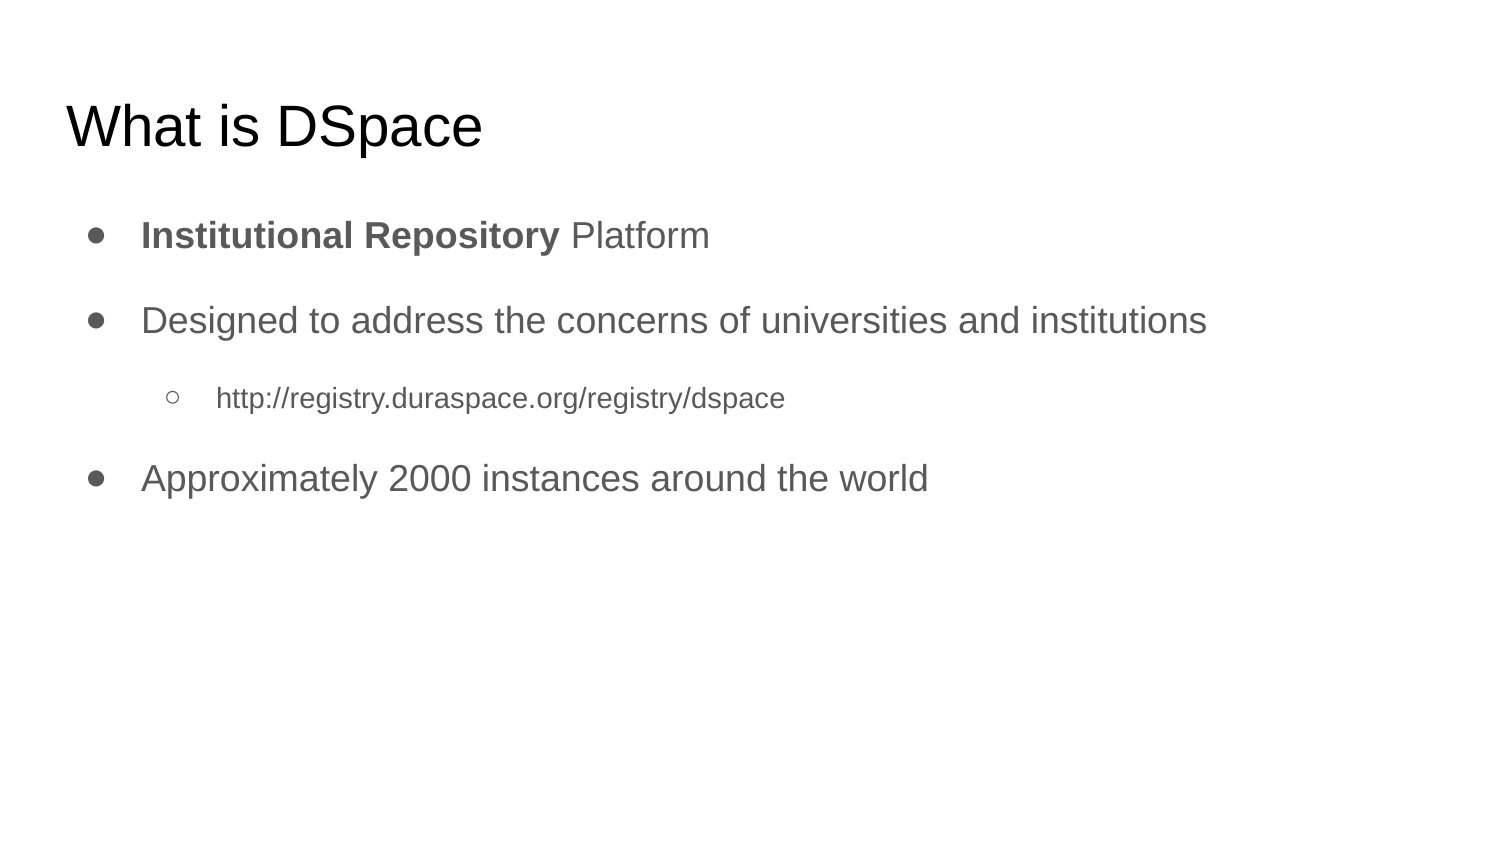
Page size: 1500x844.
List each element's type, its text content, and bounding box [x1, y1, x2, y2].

title What is DSpace [51, 72, 1449, 167]
list Institutional Repository Platform Designed to address the concerns of universities and institutions http://registry.duraspace.org/registry/dspace Approximately 2000 instances around the world [51, 189, 1449, 750]
